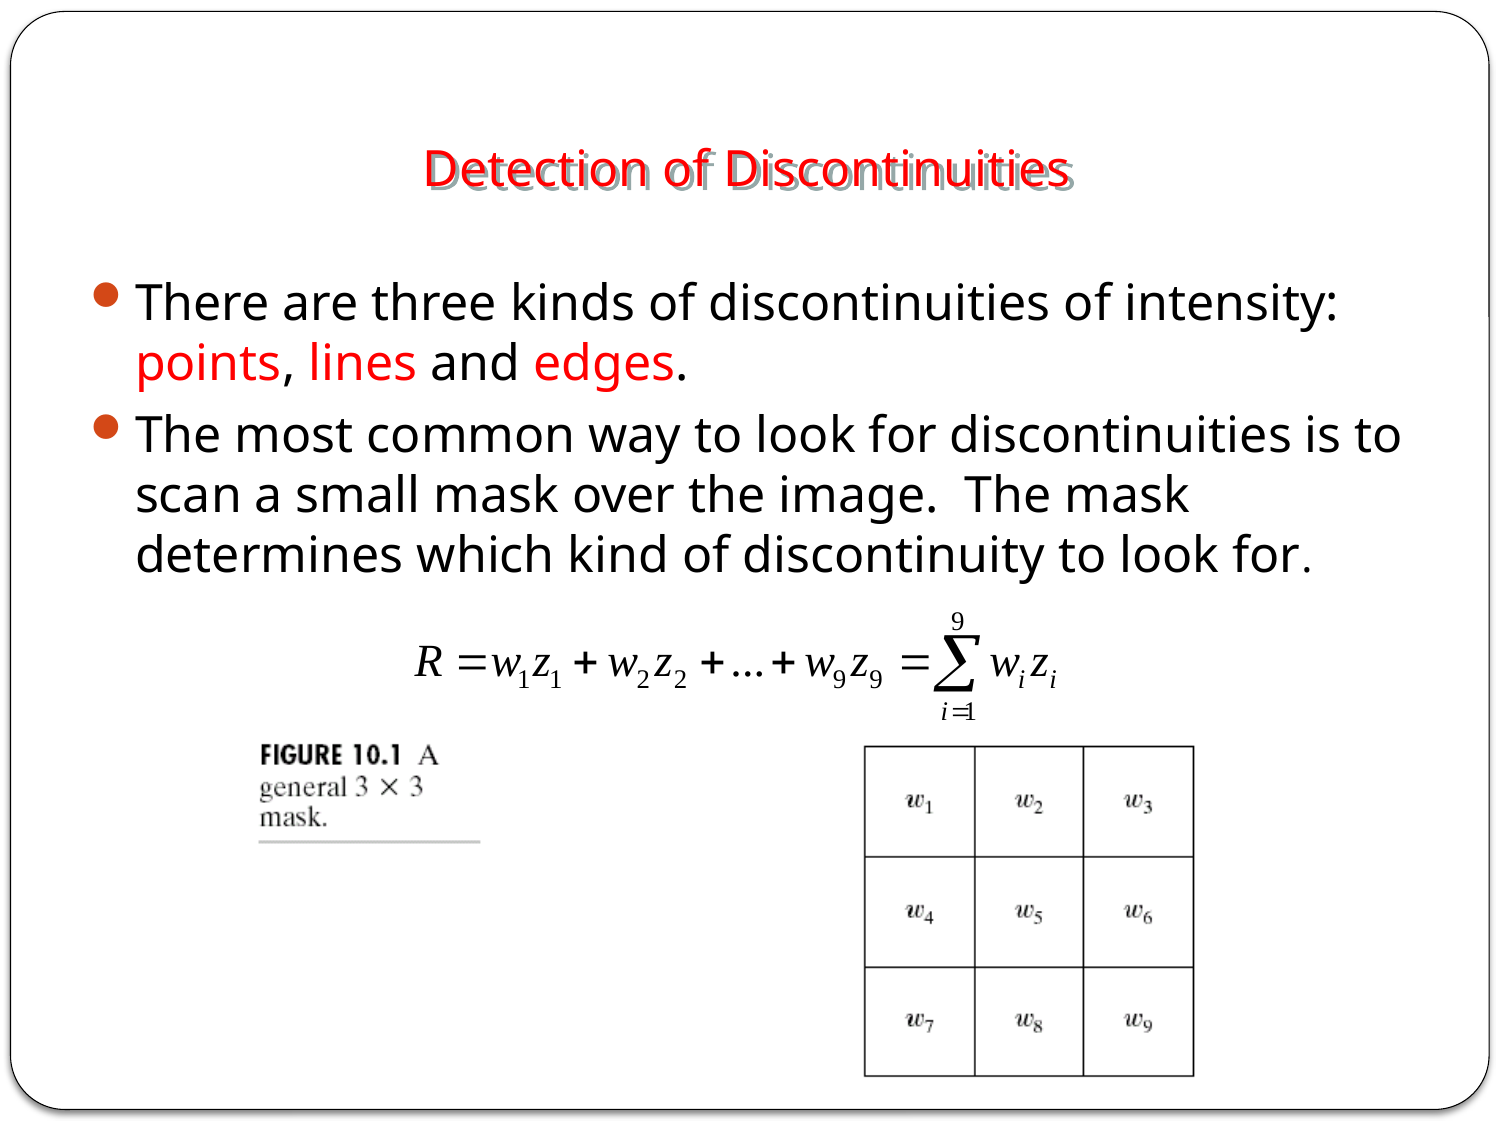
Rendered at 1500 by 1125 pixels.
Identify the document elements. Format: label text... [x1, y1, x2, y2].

picture [250, 734, 1204, 1085]
list There are three kinds of discontinuities of intensity: points, lines and edges. The most common way to look for discontinuities is to scan a small mask over the image. The mask determines which kind of discontinuity to look for. [75, 262, 1431, 1005]
text_box Detection of Discontinuities [407, 128, 1087, 204]
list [405, 599, 1069, 731]
